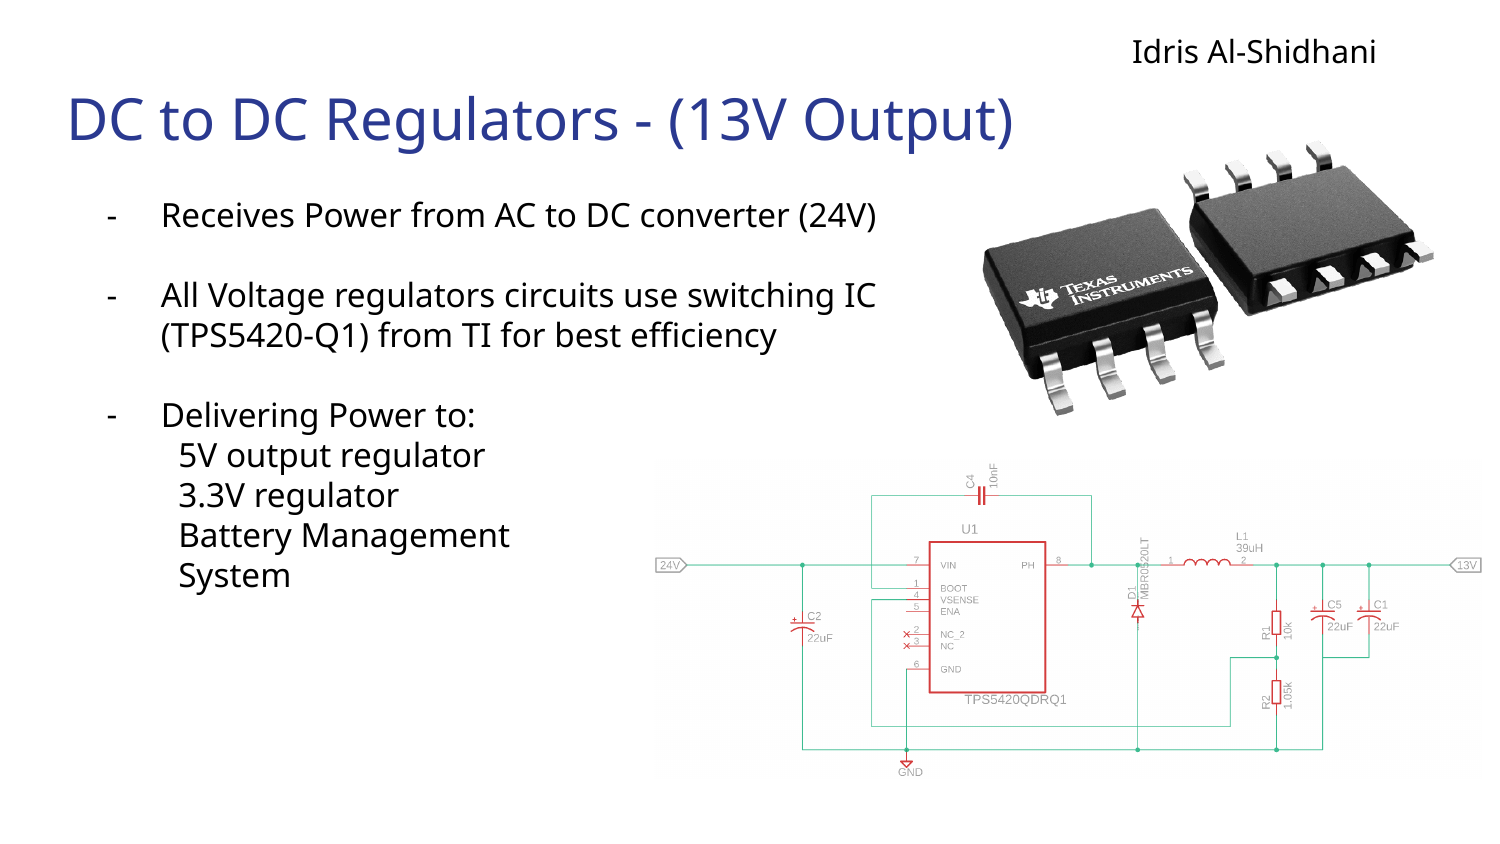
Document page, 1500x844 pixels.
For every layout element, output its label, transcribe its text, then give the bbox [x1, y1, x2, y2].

text_box Receives Power from AC to DC converter (24V) All Voltage regulators circuits use switching IC (TPS5420-Q1) from TI for best efficiency Delivering Power to: 5V output regulator 3.3V regulator Battery Management System [70, 179, 942, 609]
picture [941, 130, 1472, 429]
picture [654, 459, 1482, 780]
title DC to DC Regulators - (13V Output) [51, 67, 1449, 167]
text_box Idris Al-Shidhani [1117, 16, 1500, 85]
